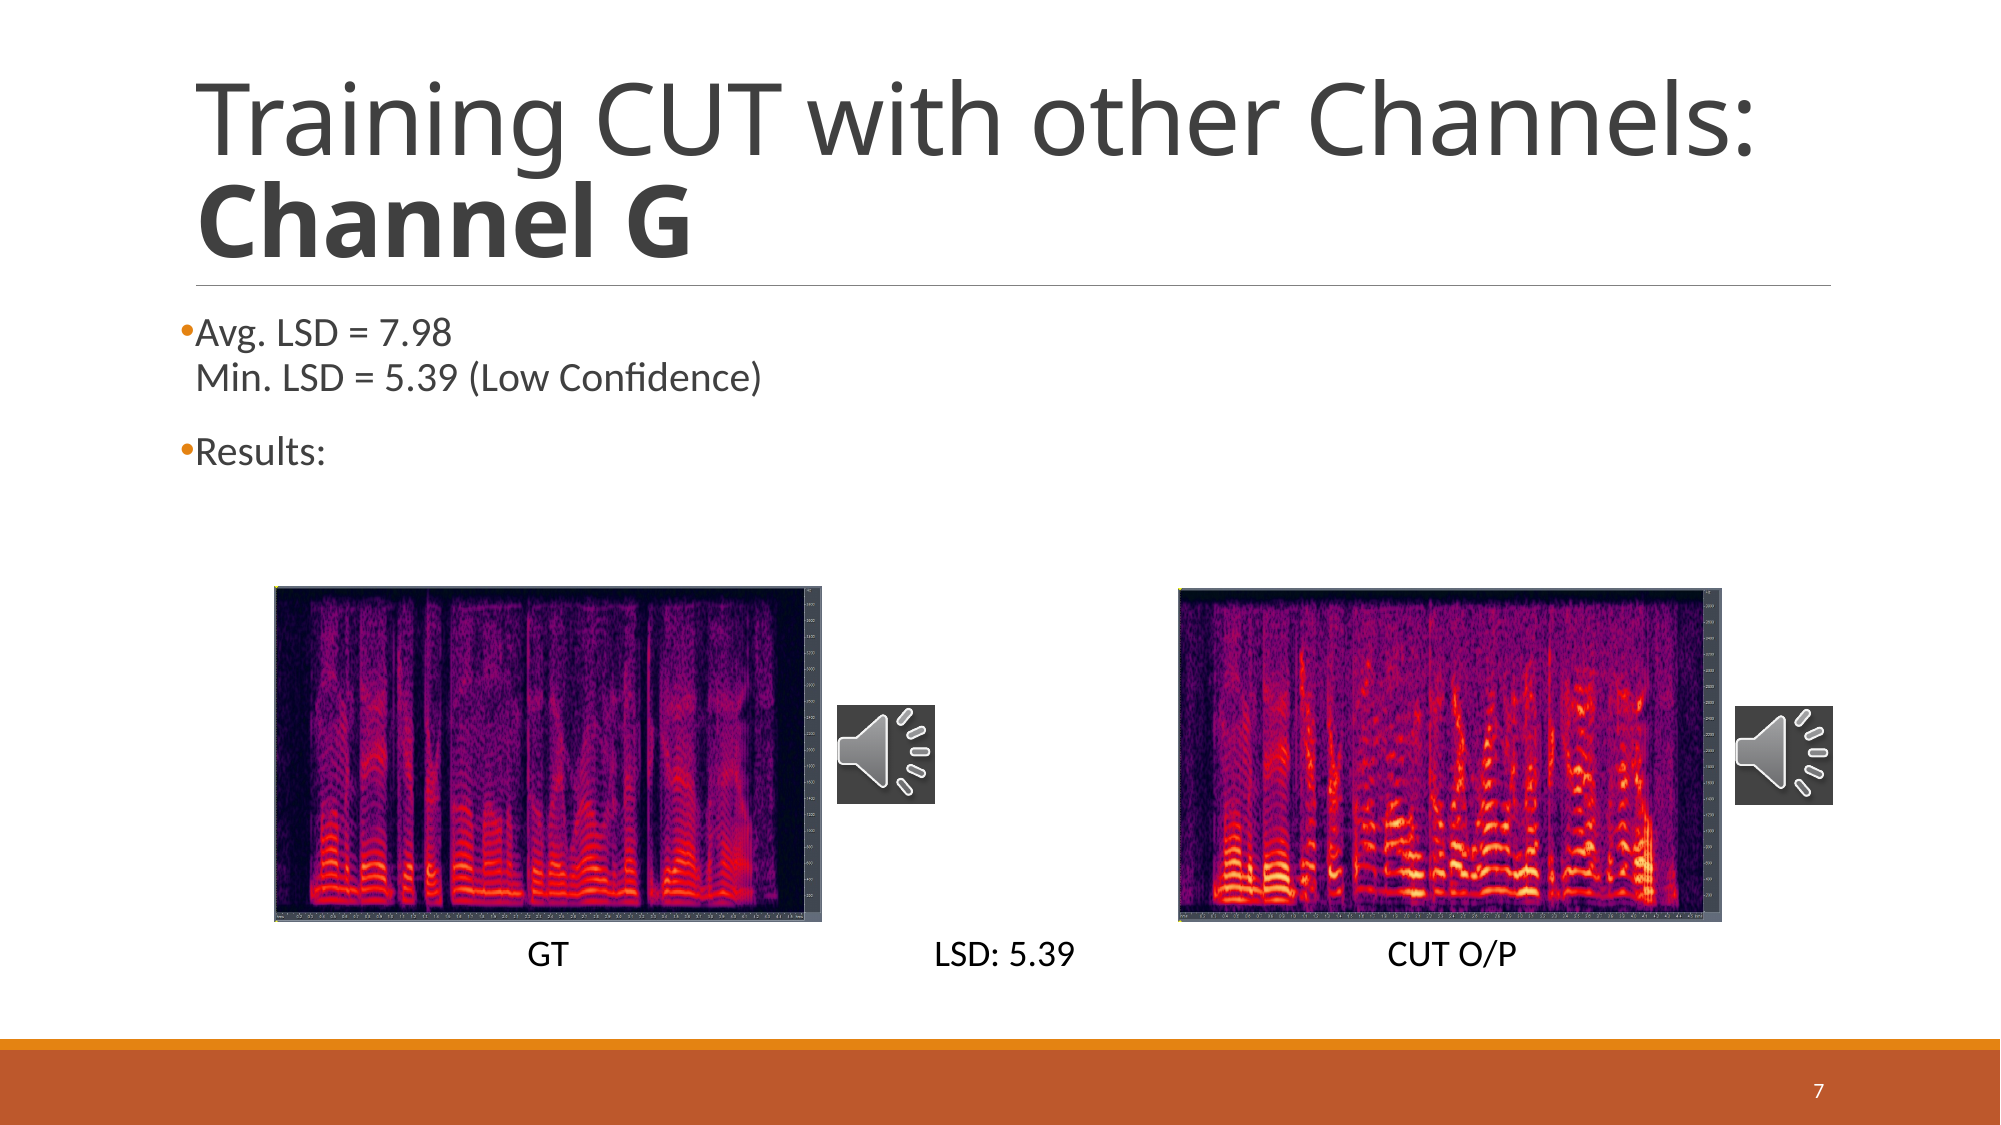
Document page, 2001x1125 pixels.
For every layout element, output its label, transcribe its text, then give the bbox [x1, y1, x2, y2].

text_box GT [418, 931, 678, 982]
title Training CUT with other Channels: Channel G [180, 47, 1830, 285]
picture [274, 586, 823, 923]
picture [1733, 704, 1835, 806]
text_box LSD: 5.39 [875, 922, 1135, 982]
picture [835, 703, 937, 805]
slide_number 7 [1624, 1059, 1840, 1120]
text_box CUT O/P [1322, 931, 1582, 982]
list Avg. LSD = 7.98 Min. LSD = 5.39 (Low Confidence) Results: [180, 302, 1830, 963]
picture [1177, 588, 1722, 923]
